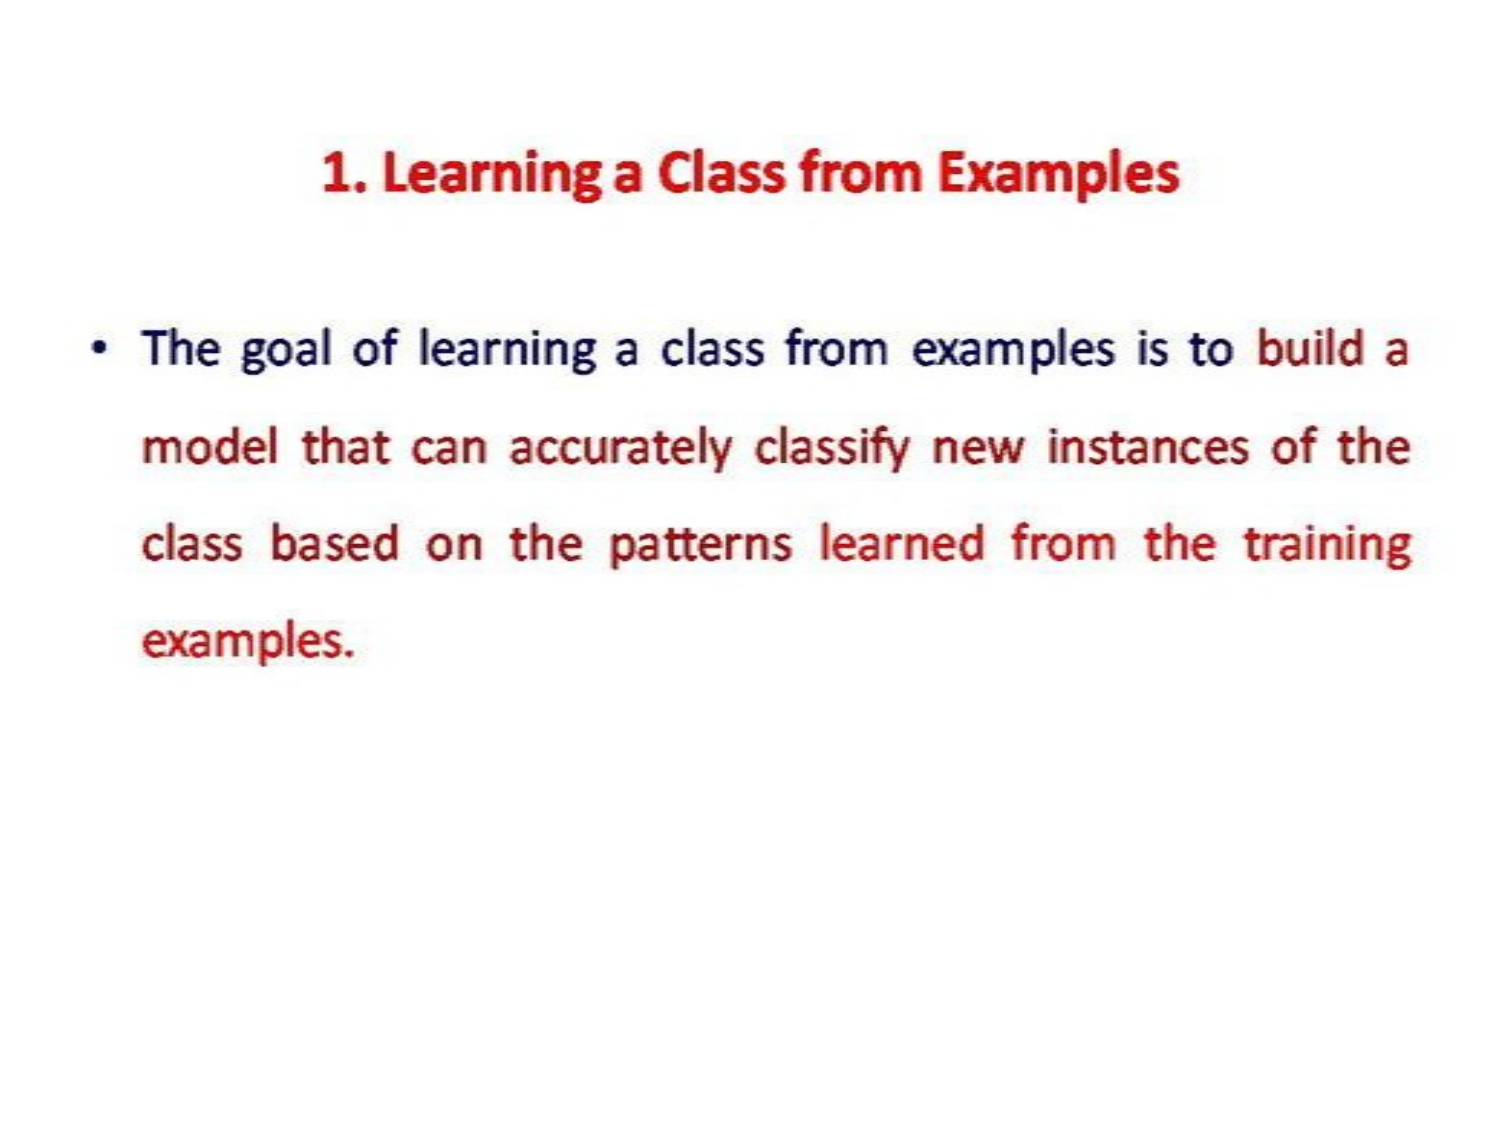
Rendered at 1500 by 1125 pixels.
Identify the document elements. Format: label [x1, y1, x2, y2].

picture [22, 133, 1500, 963]
